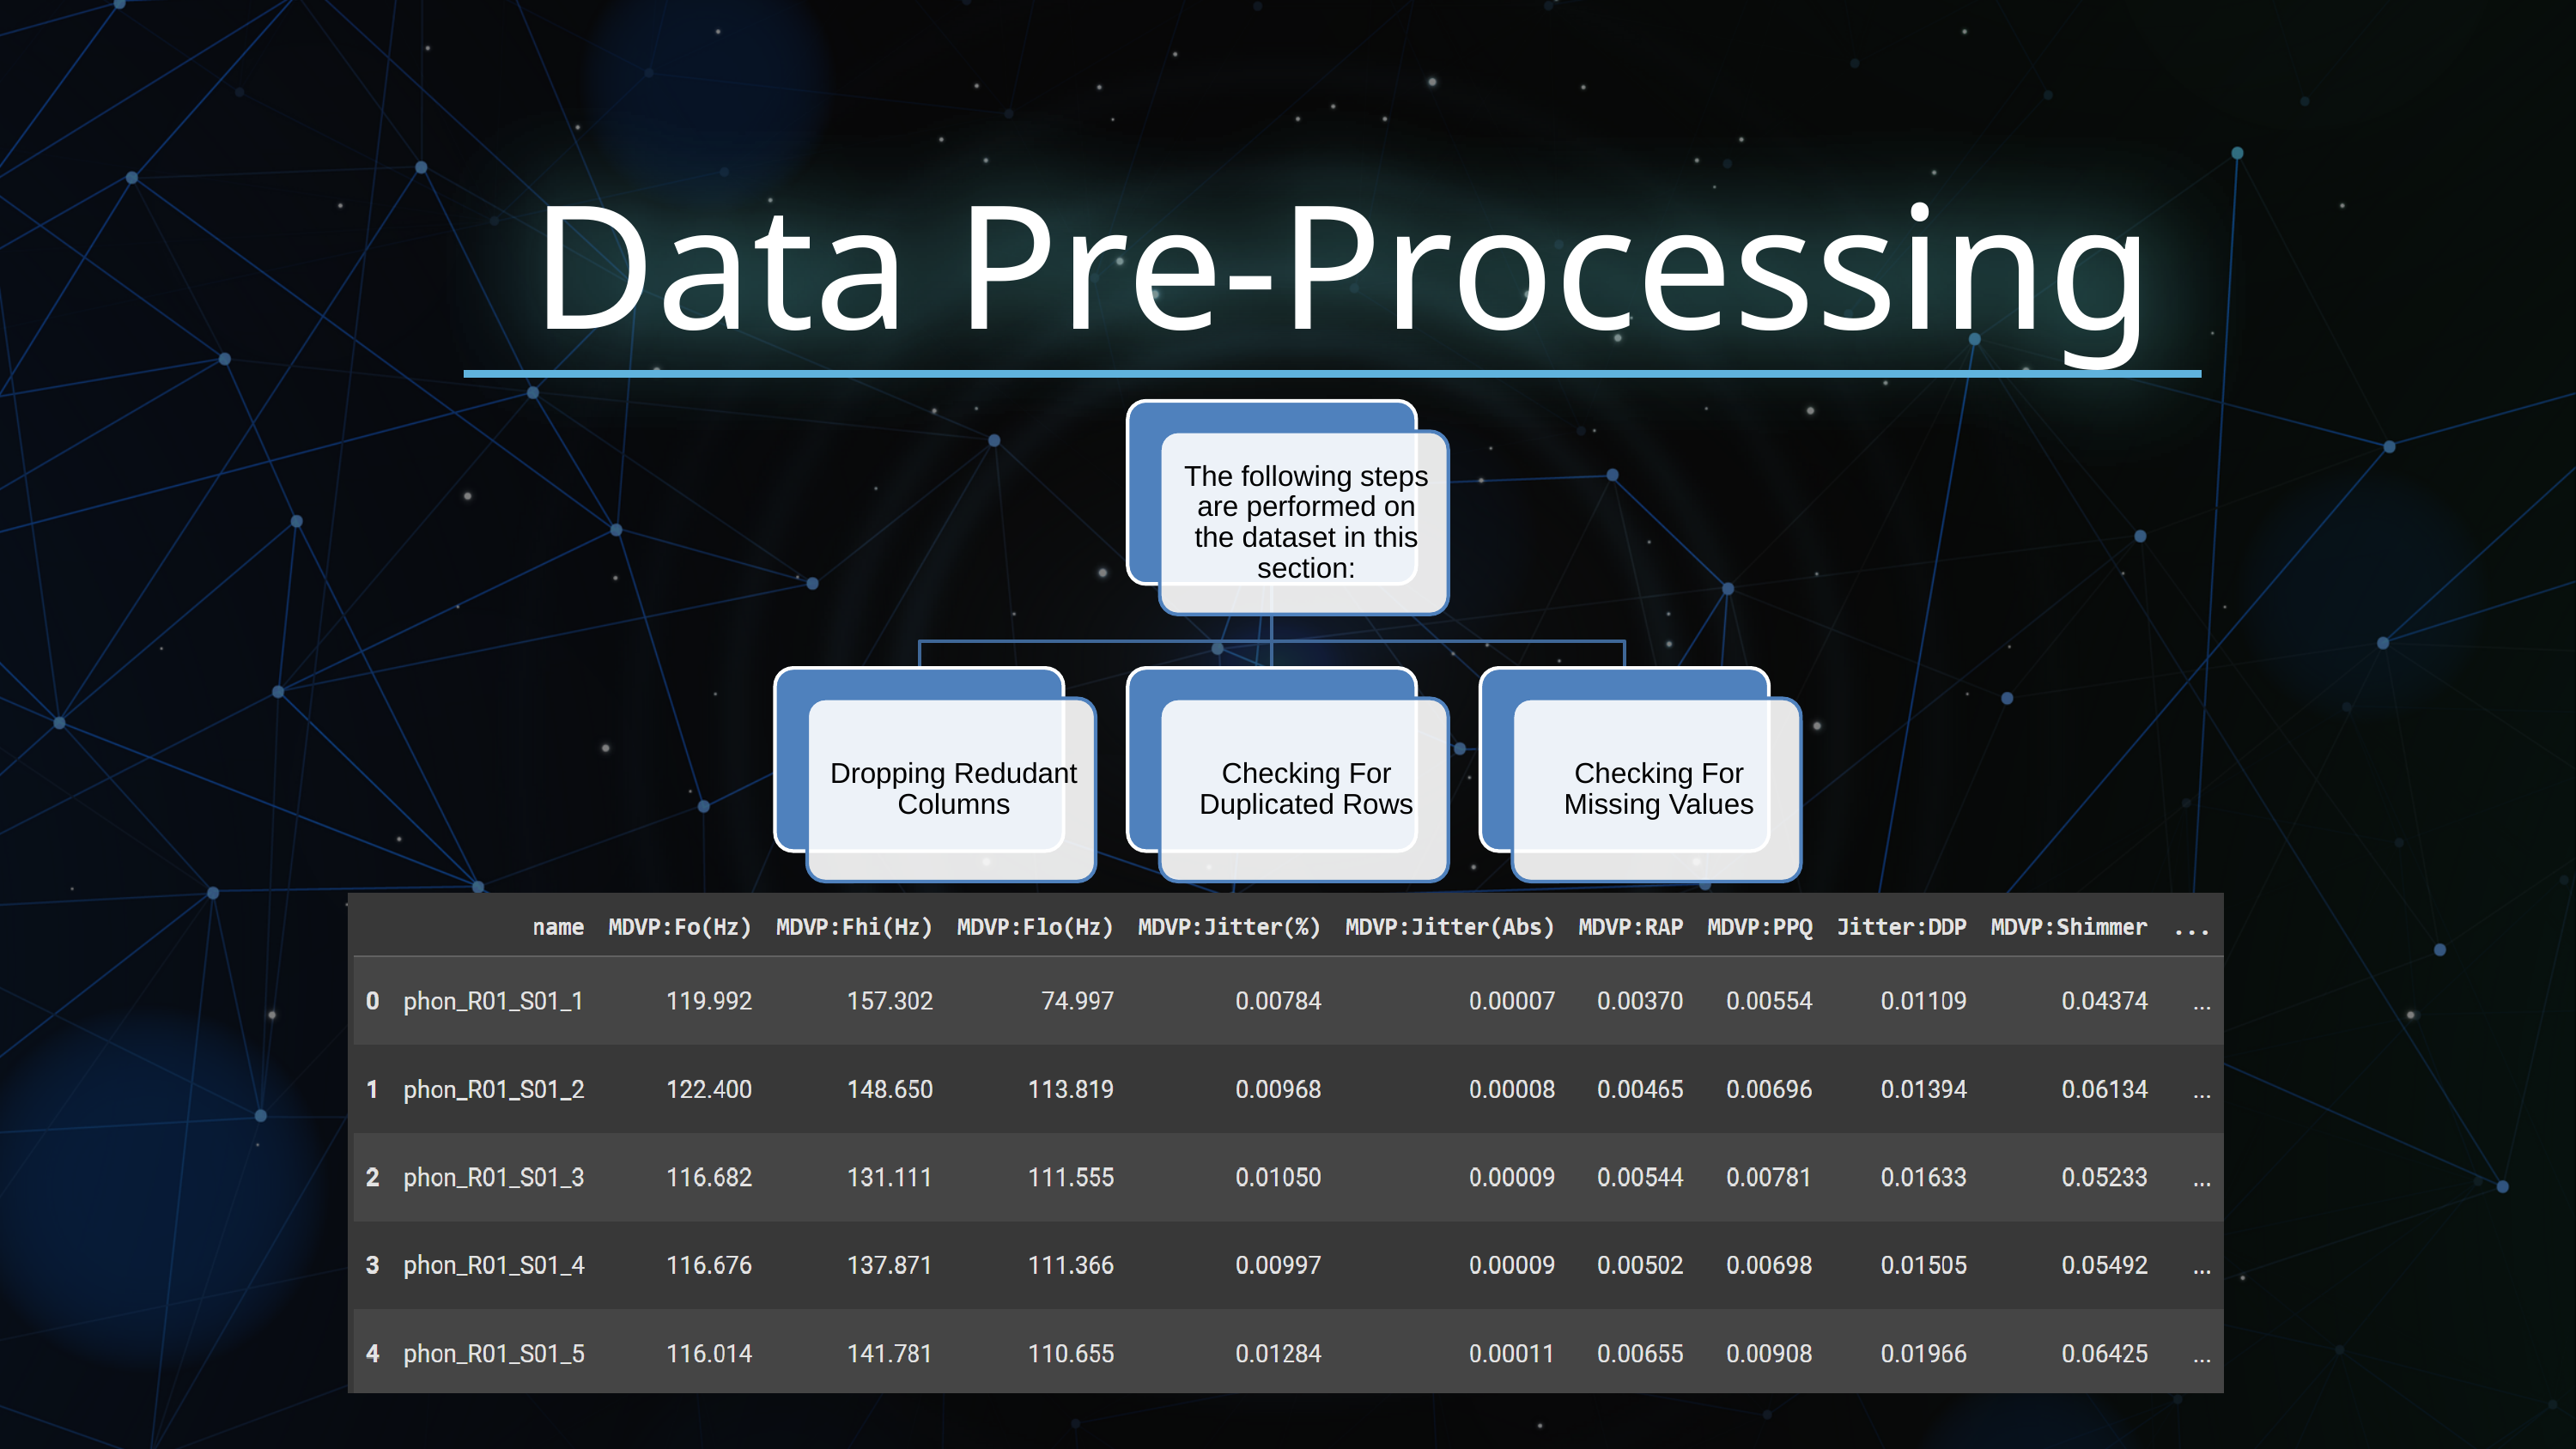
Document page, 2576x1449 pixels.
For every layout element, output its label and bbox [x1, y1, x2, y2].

text_box [365, 400, 2211, 882]
picture [0, 0, 2576, 1449]
